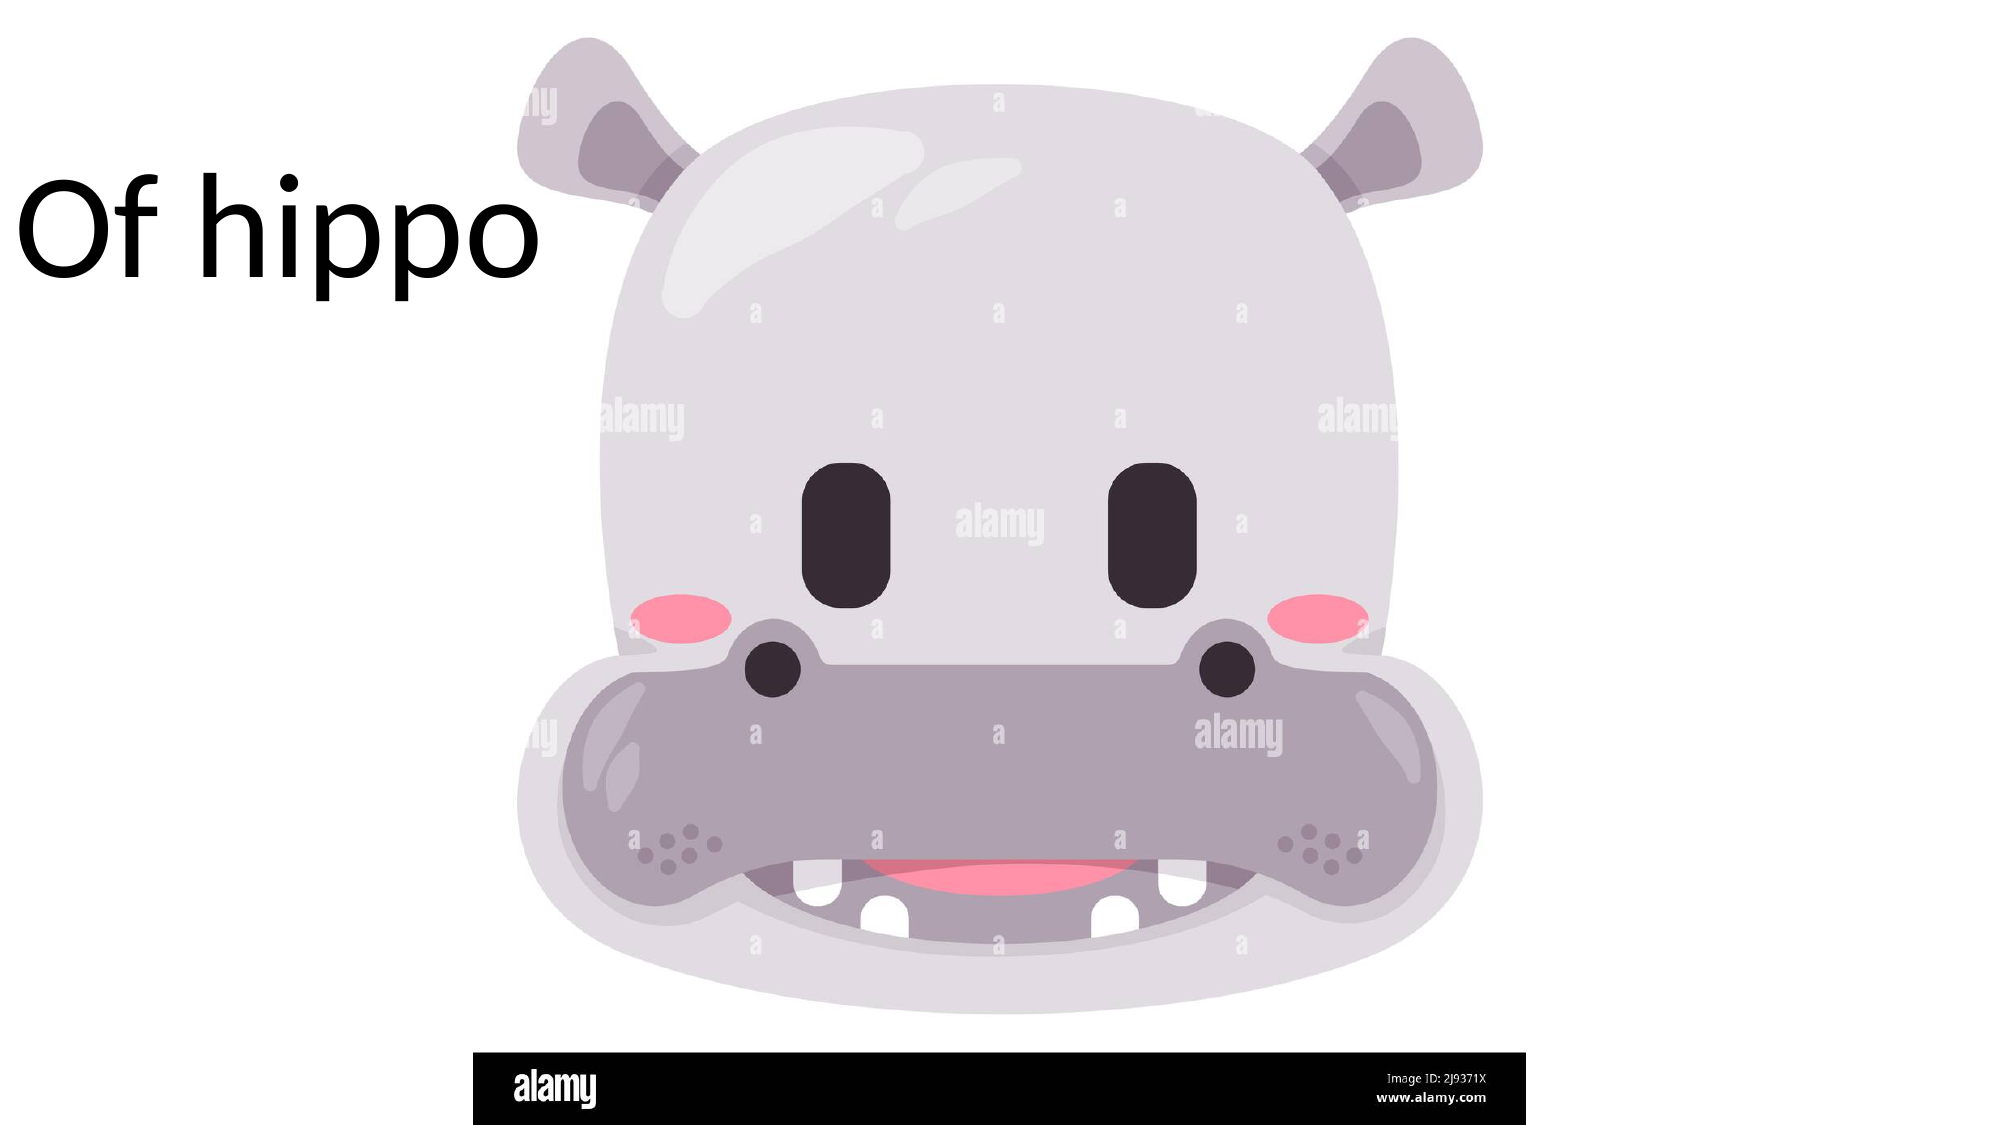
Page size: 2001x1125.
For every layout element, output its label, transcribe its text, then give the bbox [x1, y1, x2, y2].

text_box Of hippo [0, 119, 473, 315]
picture [473, 0, 1527, 1125]
